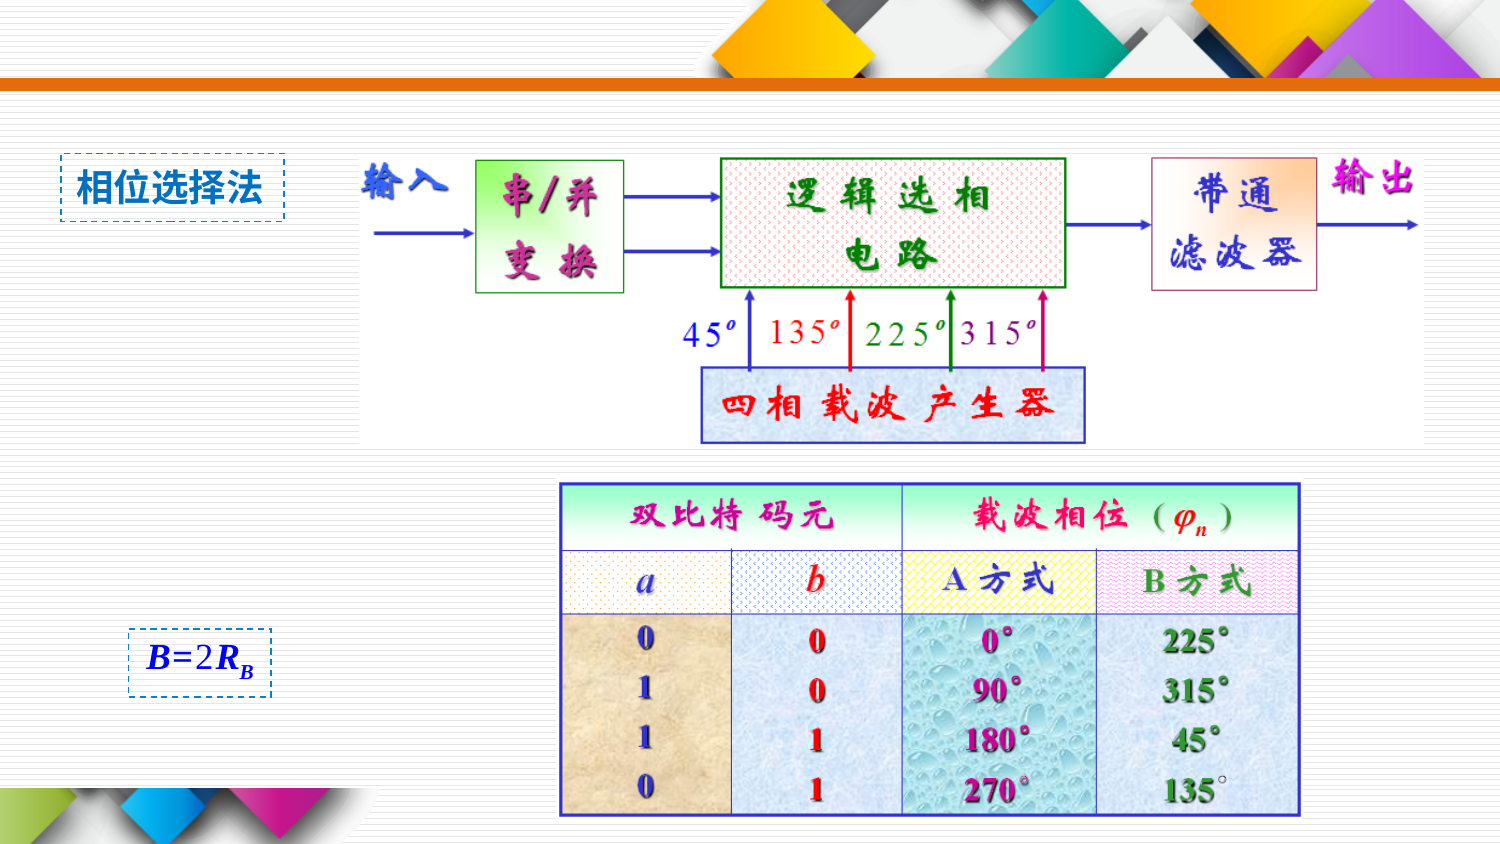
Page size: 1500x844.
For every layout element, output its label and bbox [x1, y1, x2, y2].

text_box [139, 632, 263, 688]
text_box [61, 153, 285, 222]
picture [0, 0, 1500, 844]
text_box [410, 449, 679, 789]
text_box [0, 77, 679, 92]
text_box [0, 92, 679, 421]
text_box [1303, 586, 1500, 789]
